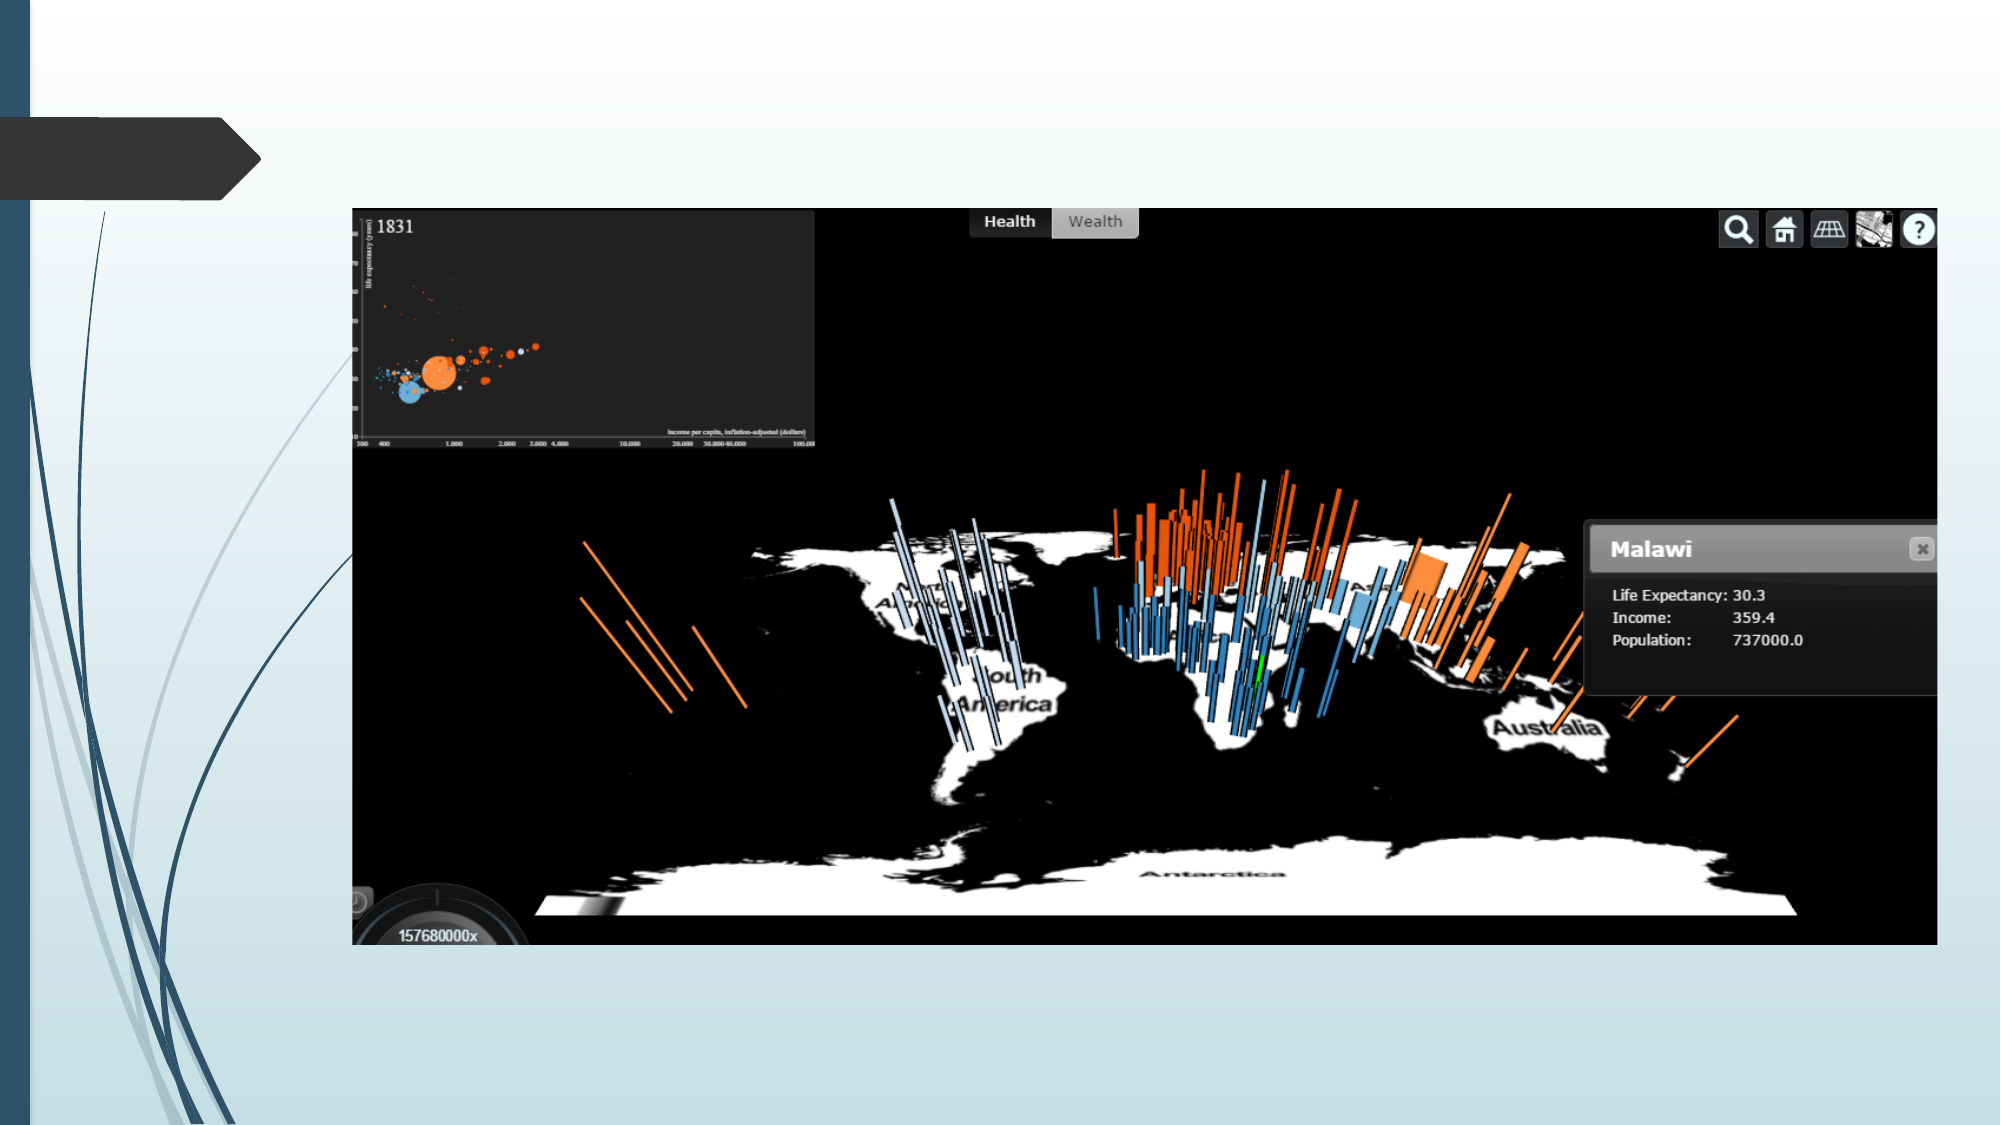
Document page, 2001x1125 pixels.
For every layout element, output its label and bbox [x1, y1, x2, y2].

text_box [351, 208, 1938, 945]
